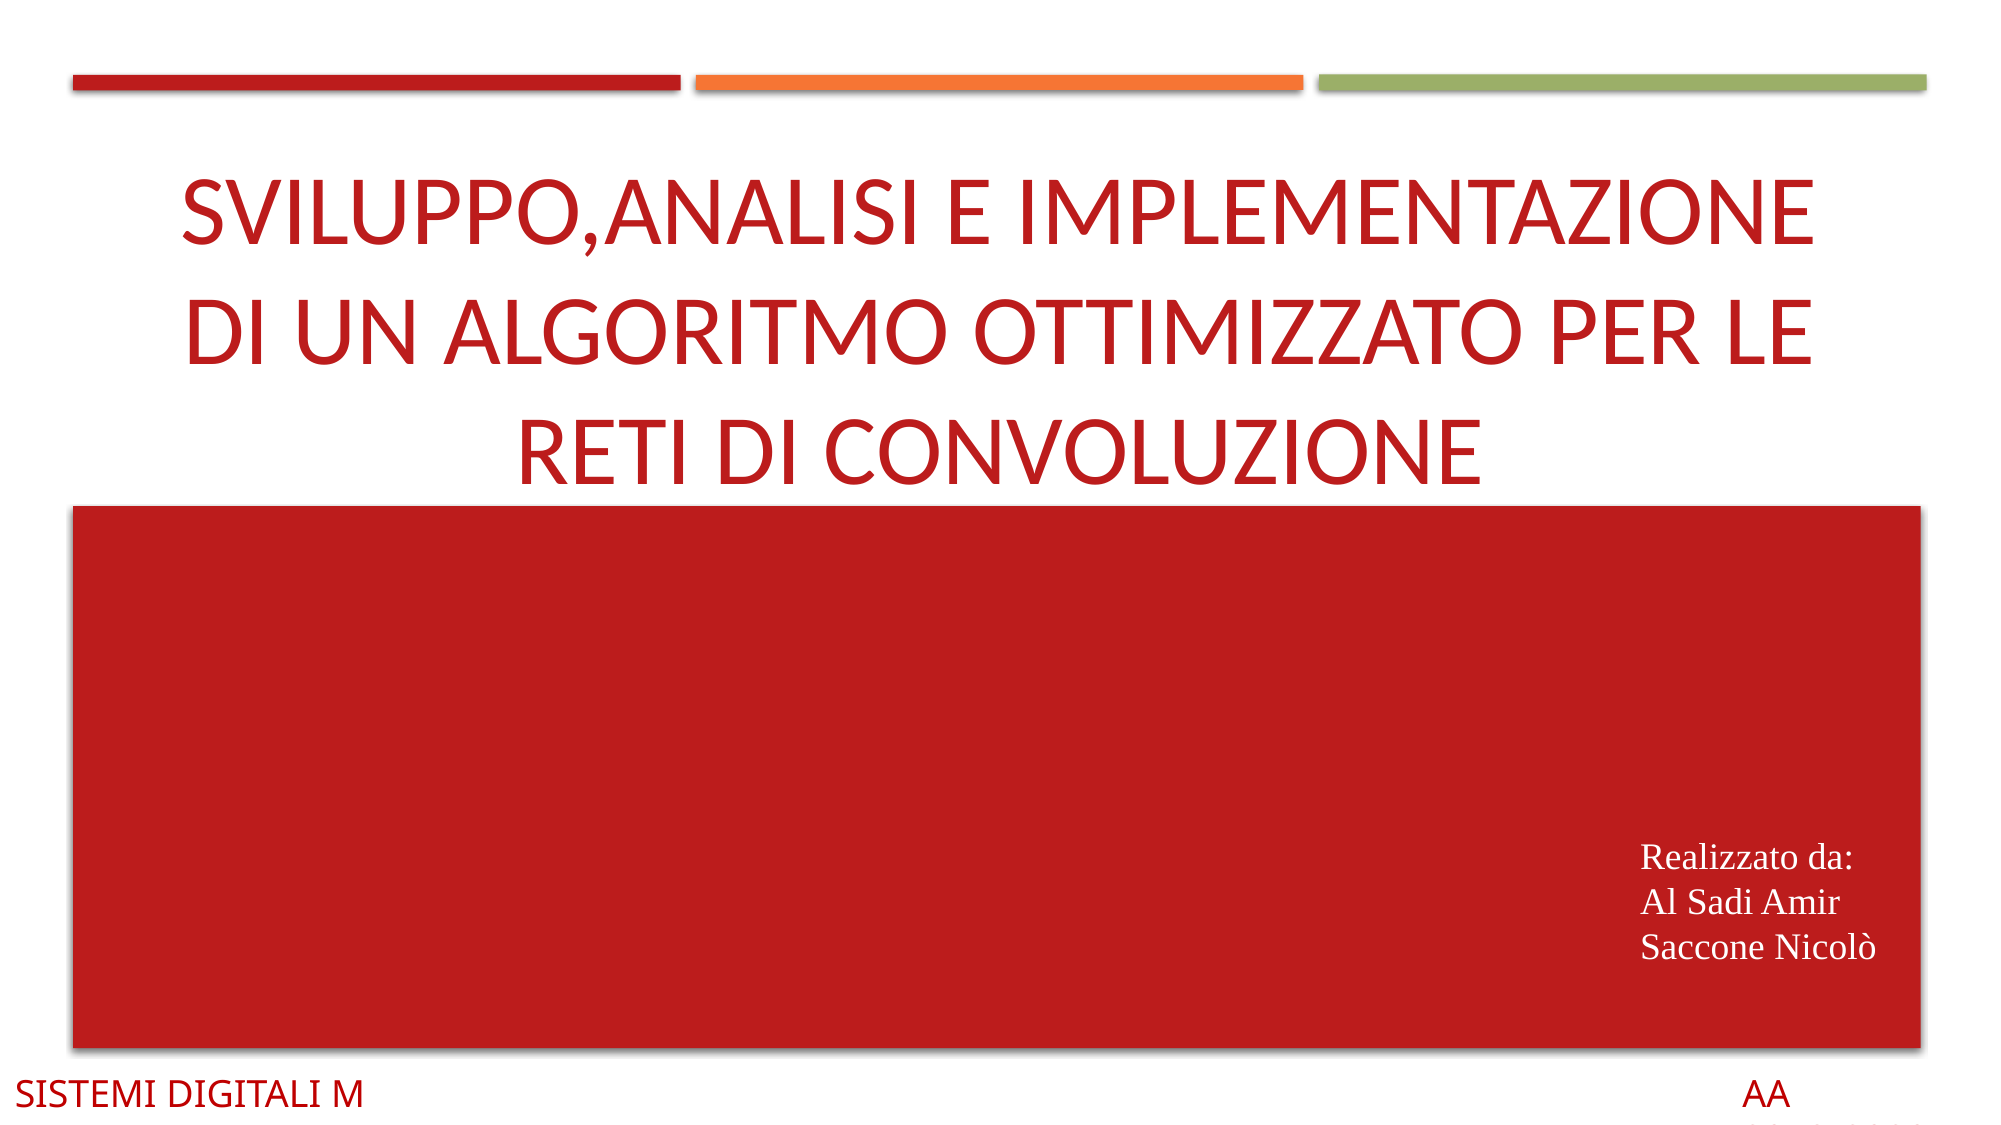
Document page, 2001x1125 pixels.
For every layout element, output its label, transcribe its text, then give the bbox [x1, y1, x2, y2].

text_box SISTEMI DIGITALI M [0, 1062, 1084, 1123]
text_box Realizzato da: Al Sadi Amir Saccone Nicolò [1625, 824, 1923, 975]
text_box AA 2019/2020 [1727, 1062, 2000, 1125]
title SVILUPPO,ANALISI E IMPLEMENTAZIONE DI UN ALGORITMO OTTIMIZZATO PER LE RETI DI CONVOLUZIONE [129, 0, 1871, 512]
